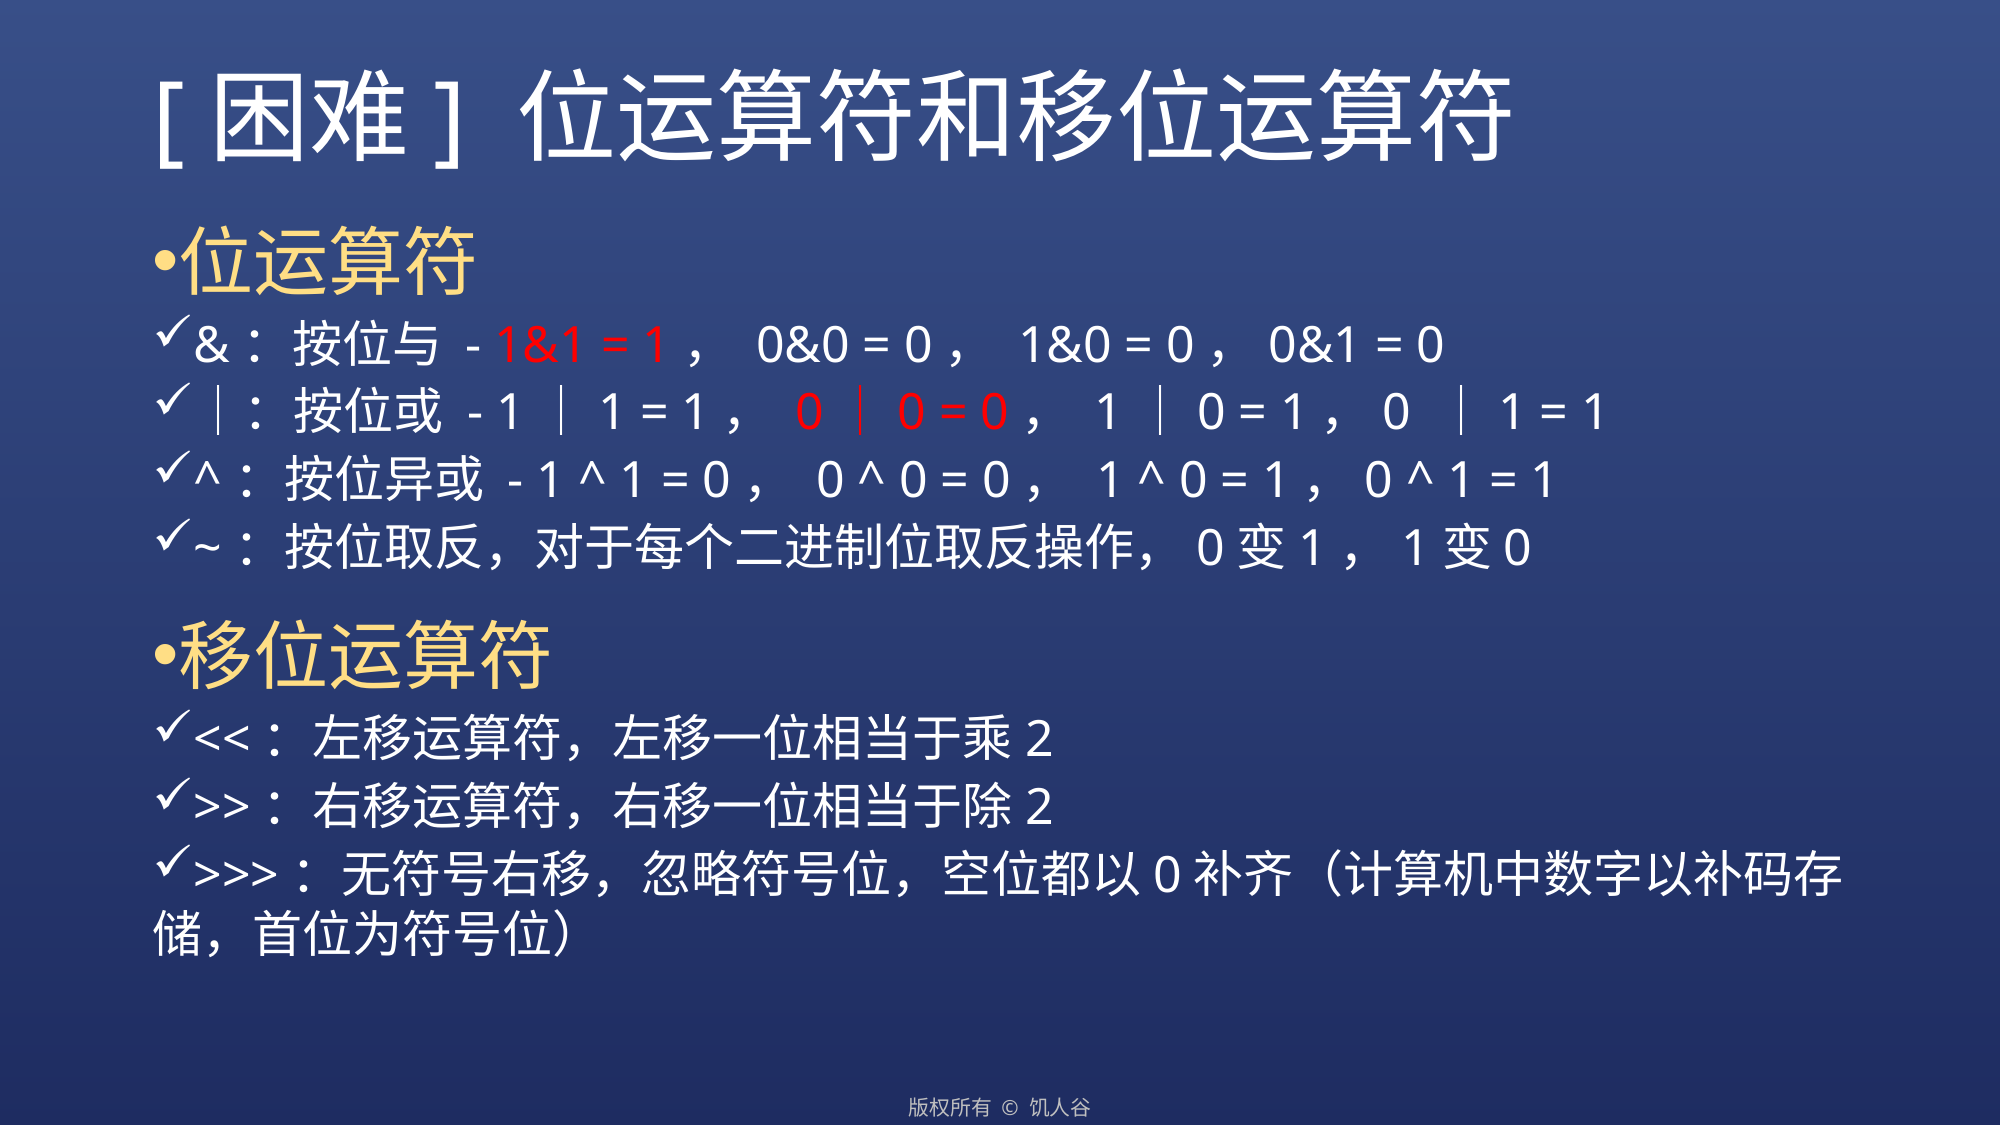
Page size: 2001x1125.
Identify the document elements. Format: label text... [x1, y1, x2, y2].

title [困难] 位运算符和移位运算符 [137, 59, 1863, 184]
list 位运算符 &：按位与 - 1&1 = 1， 0&0 = 0， 1&0 = 0，0&1 = 0 ｜：按位或 - 1｜1 = 1， 0｜0 = 0， 1｜0 = 1，0 ｜1 = 1 ^：按位异或 - 1 ^ 1 = 0， 0 ^ 0 = 0， 1 ^ 0 = 1，0 ^ 1 = 1 ~：按位取反，对于每个二进制位取反操作，0变1，1变0 移位运算符 <<：左移运算符，左移一位相当于乘2 >>：右移运算符，右移一位相当于除2 >>>：无符号右移，忽略符号位，空位都以0补齐（计算机中数字以补码存储，首位为符号位） [137, 206, 1863, 1090]
